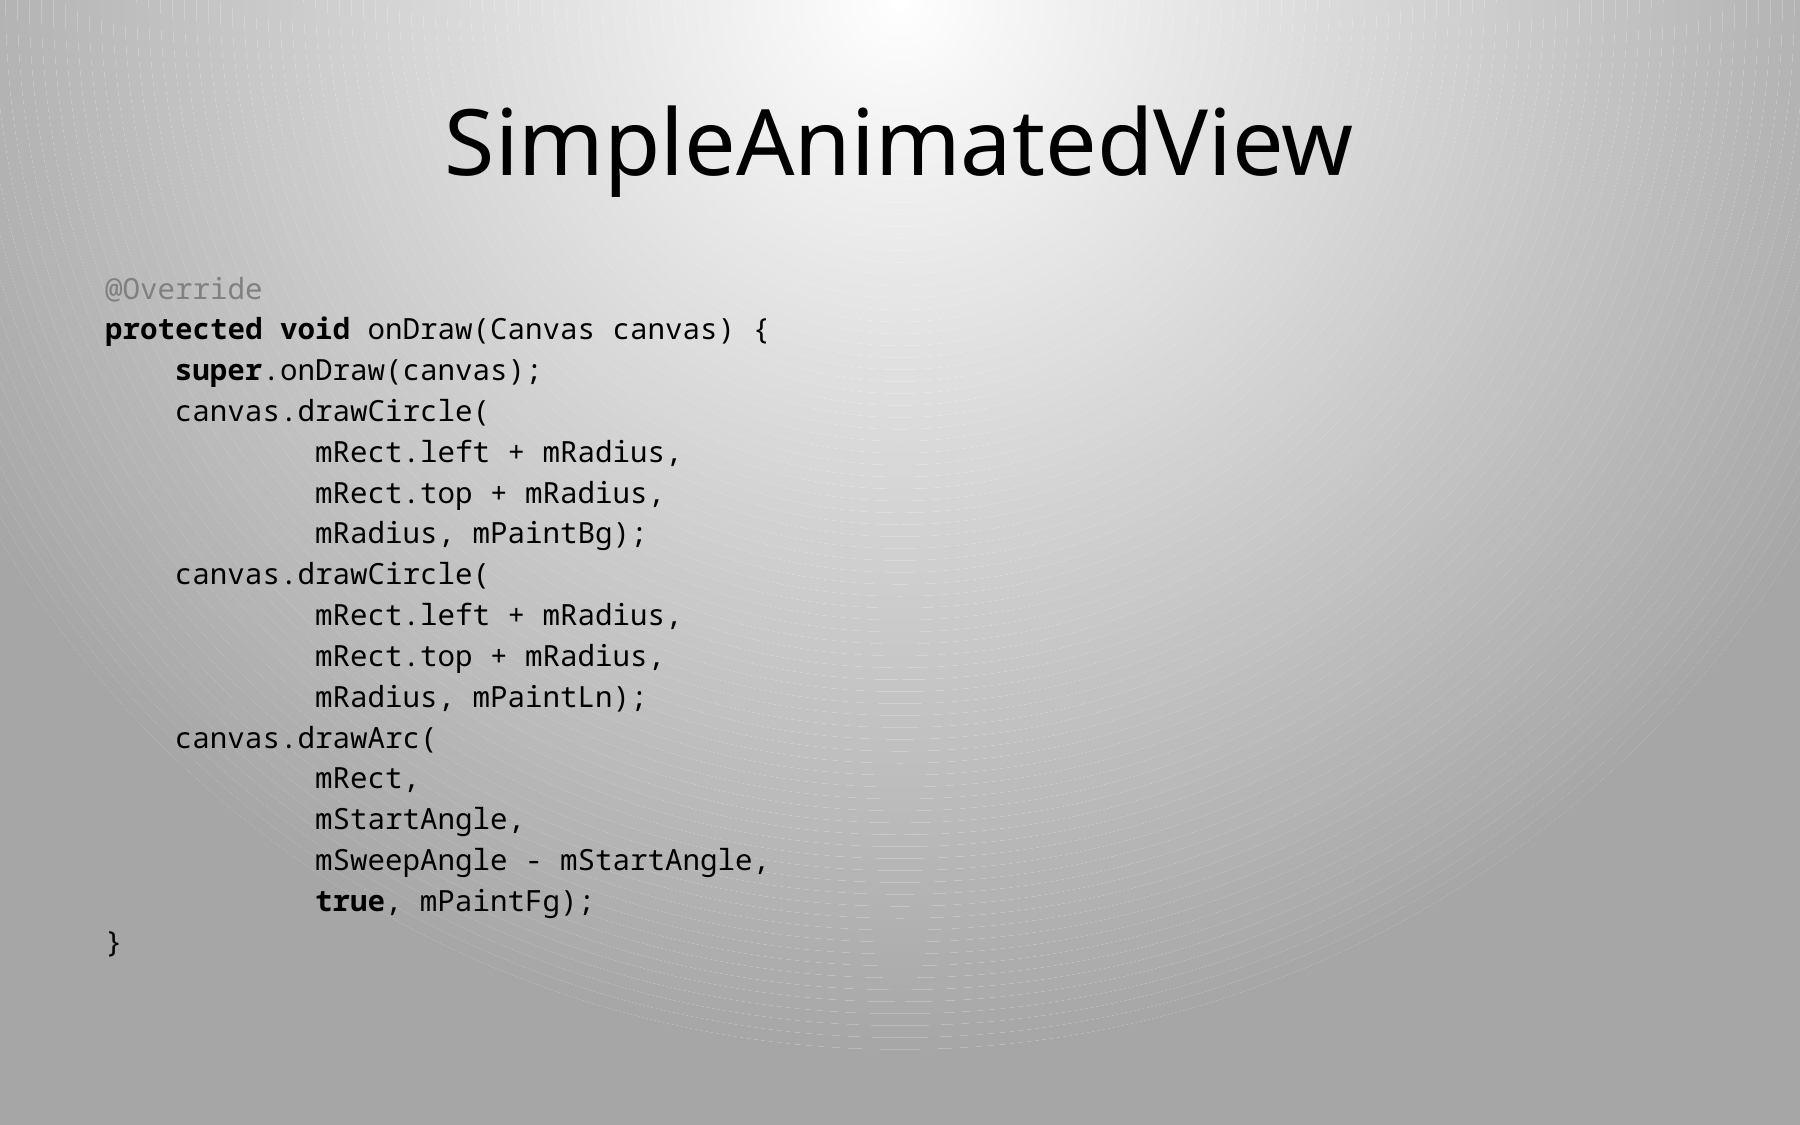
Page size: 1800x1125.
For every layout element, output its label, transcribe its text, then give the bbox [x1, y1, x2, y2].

list @Override protected void onDraw(Canvas canvas) { super.onDraw(canvas); canvas.drawCircle( mRect.left + mRadius, mRect.top + mRadius, mRadius, mPaintBg); canvas.drawCircle( mRect.left + mRadius, mRect.top + mRadius, mRadius, mPaintLn); canvas.drawArc( mRect, mStartAngle, mSweepAngle - mStartAngle, true, mPaintFg); } [90, 262, 1710, 1005]
title SimpleAnimatedView [90, 45, 1710, 233]
